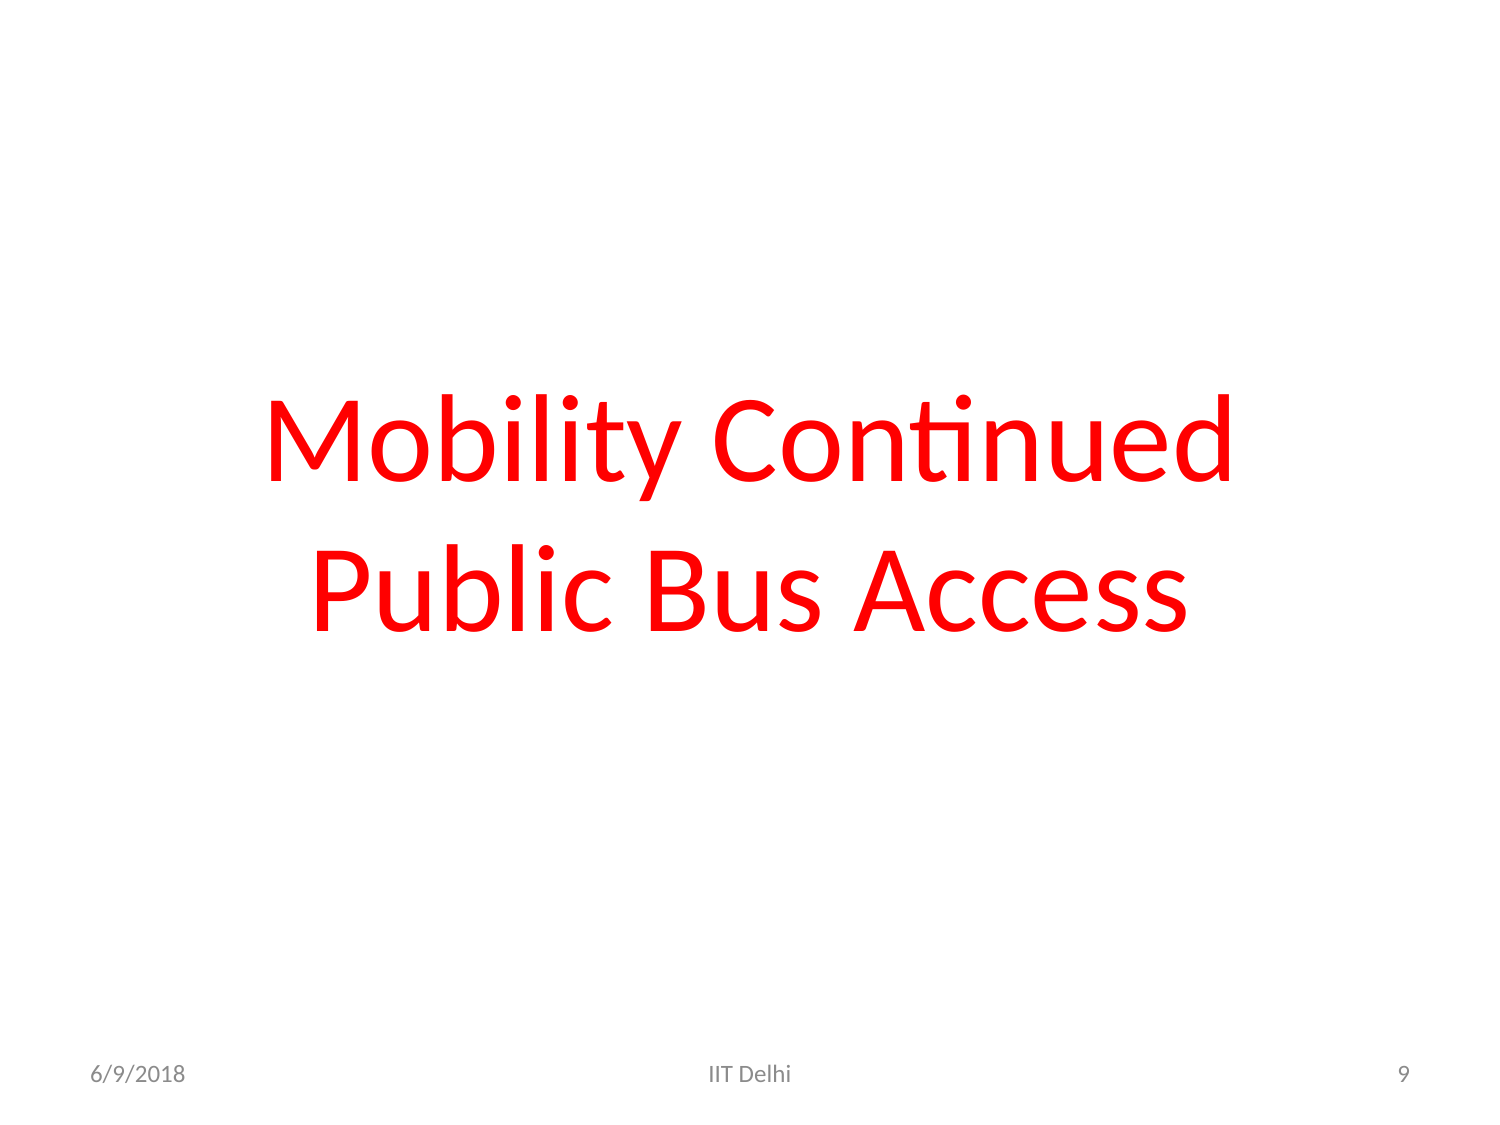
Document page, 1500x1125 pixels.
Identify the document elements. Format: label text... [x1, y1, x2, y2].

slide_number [75, 1042, 425, 1103]
slide_number 9 [1074, 1042, 1425, 1103]
title Mobility Continued Public Bus Access [75, 375, 1425, 638]
footer IIT Delhi [512, 1042, 988, 1103]
